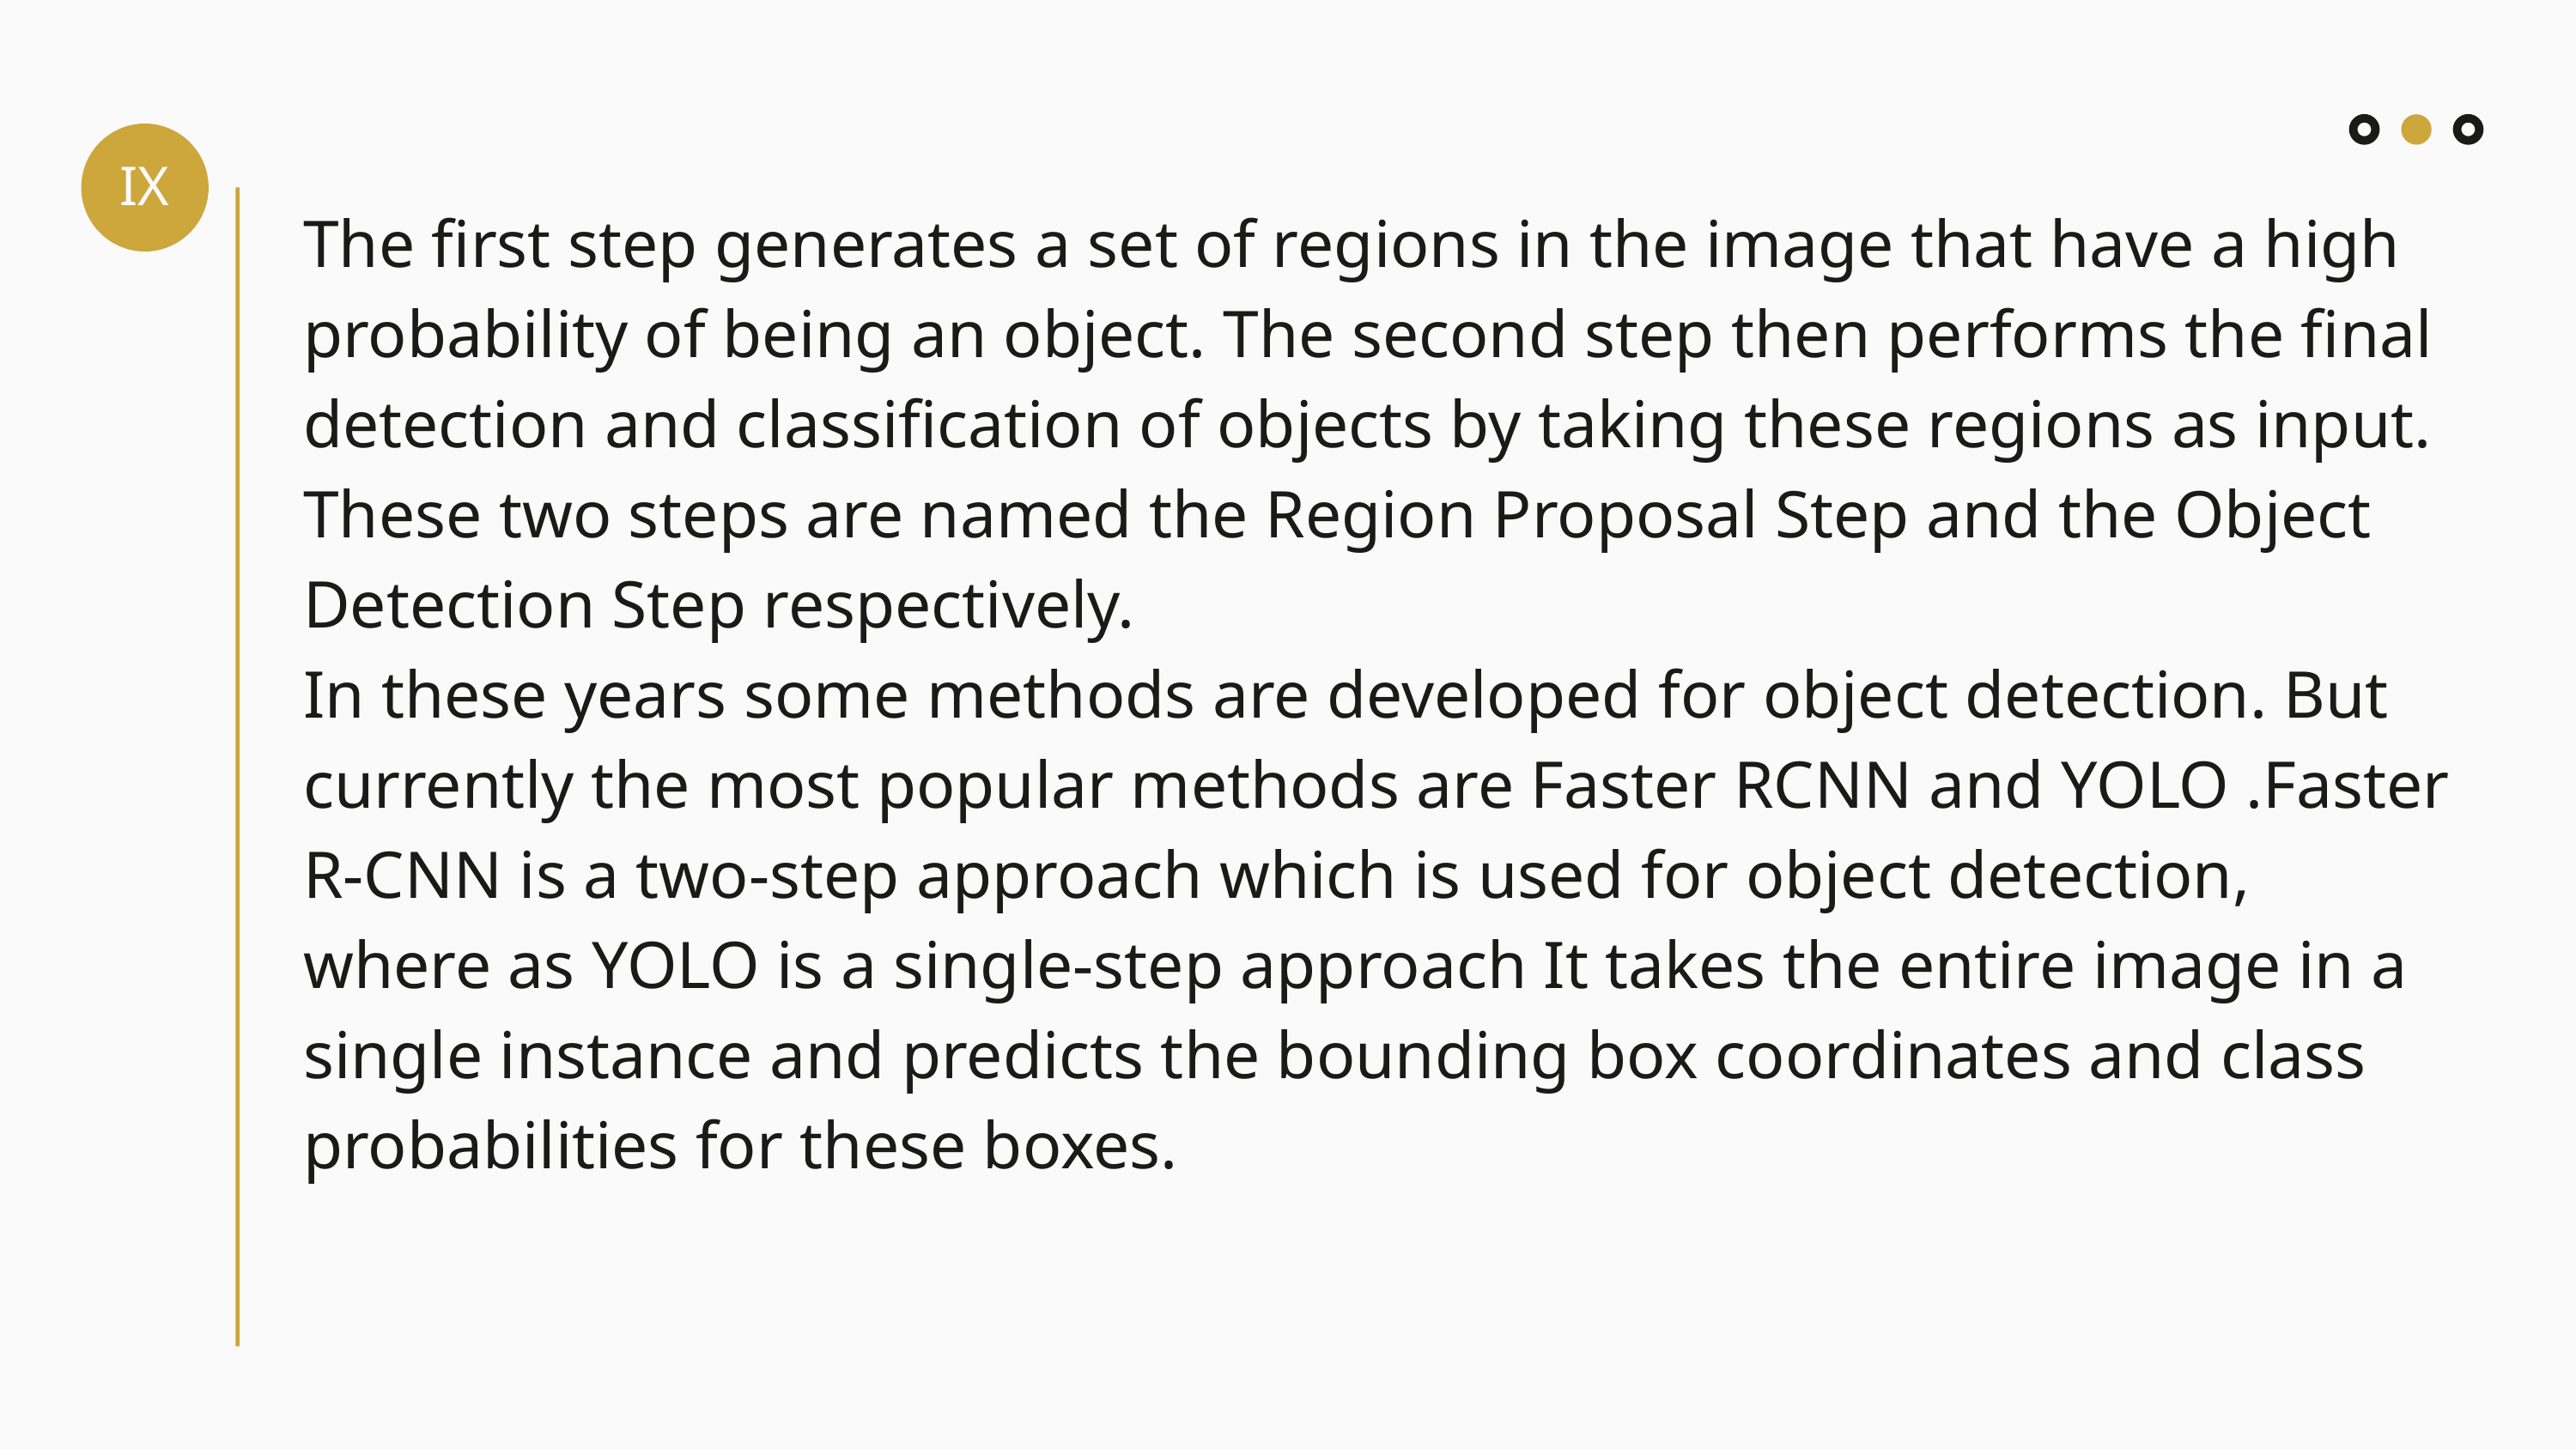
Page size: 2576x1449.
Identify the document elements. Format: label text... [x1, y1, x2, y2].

text_box The first step generates a set of regions in the image that have a high probability of being an object. The second step then performs the final detection and classification of objects by taking these regions as input. These two steps are named the Region Proposal Step and the Object Detection Step respectively. In these years some methods are developed for object detection. But currently the most popular methods are Faster RCNN and YOLO .Faster R-CNN is a two-step approach which is used for object detection, where as YOLO is a single-step approach It takes the entire image in a single instance and predicts the bounding box coordinates and class probabilities for these boxes. [303, 190, 2454, 1272]
text_box [235, 187, 240, 1347]
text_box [80, 123, 210, 252]
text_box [2348, 113, 2484, 145]
